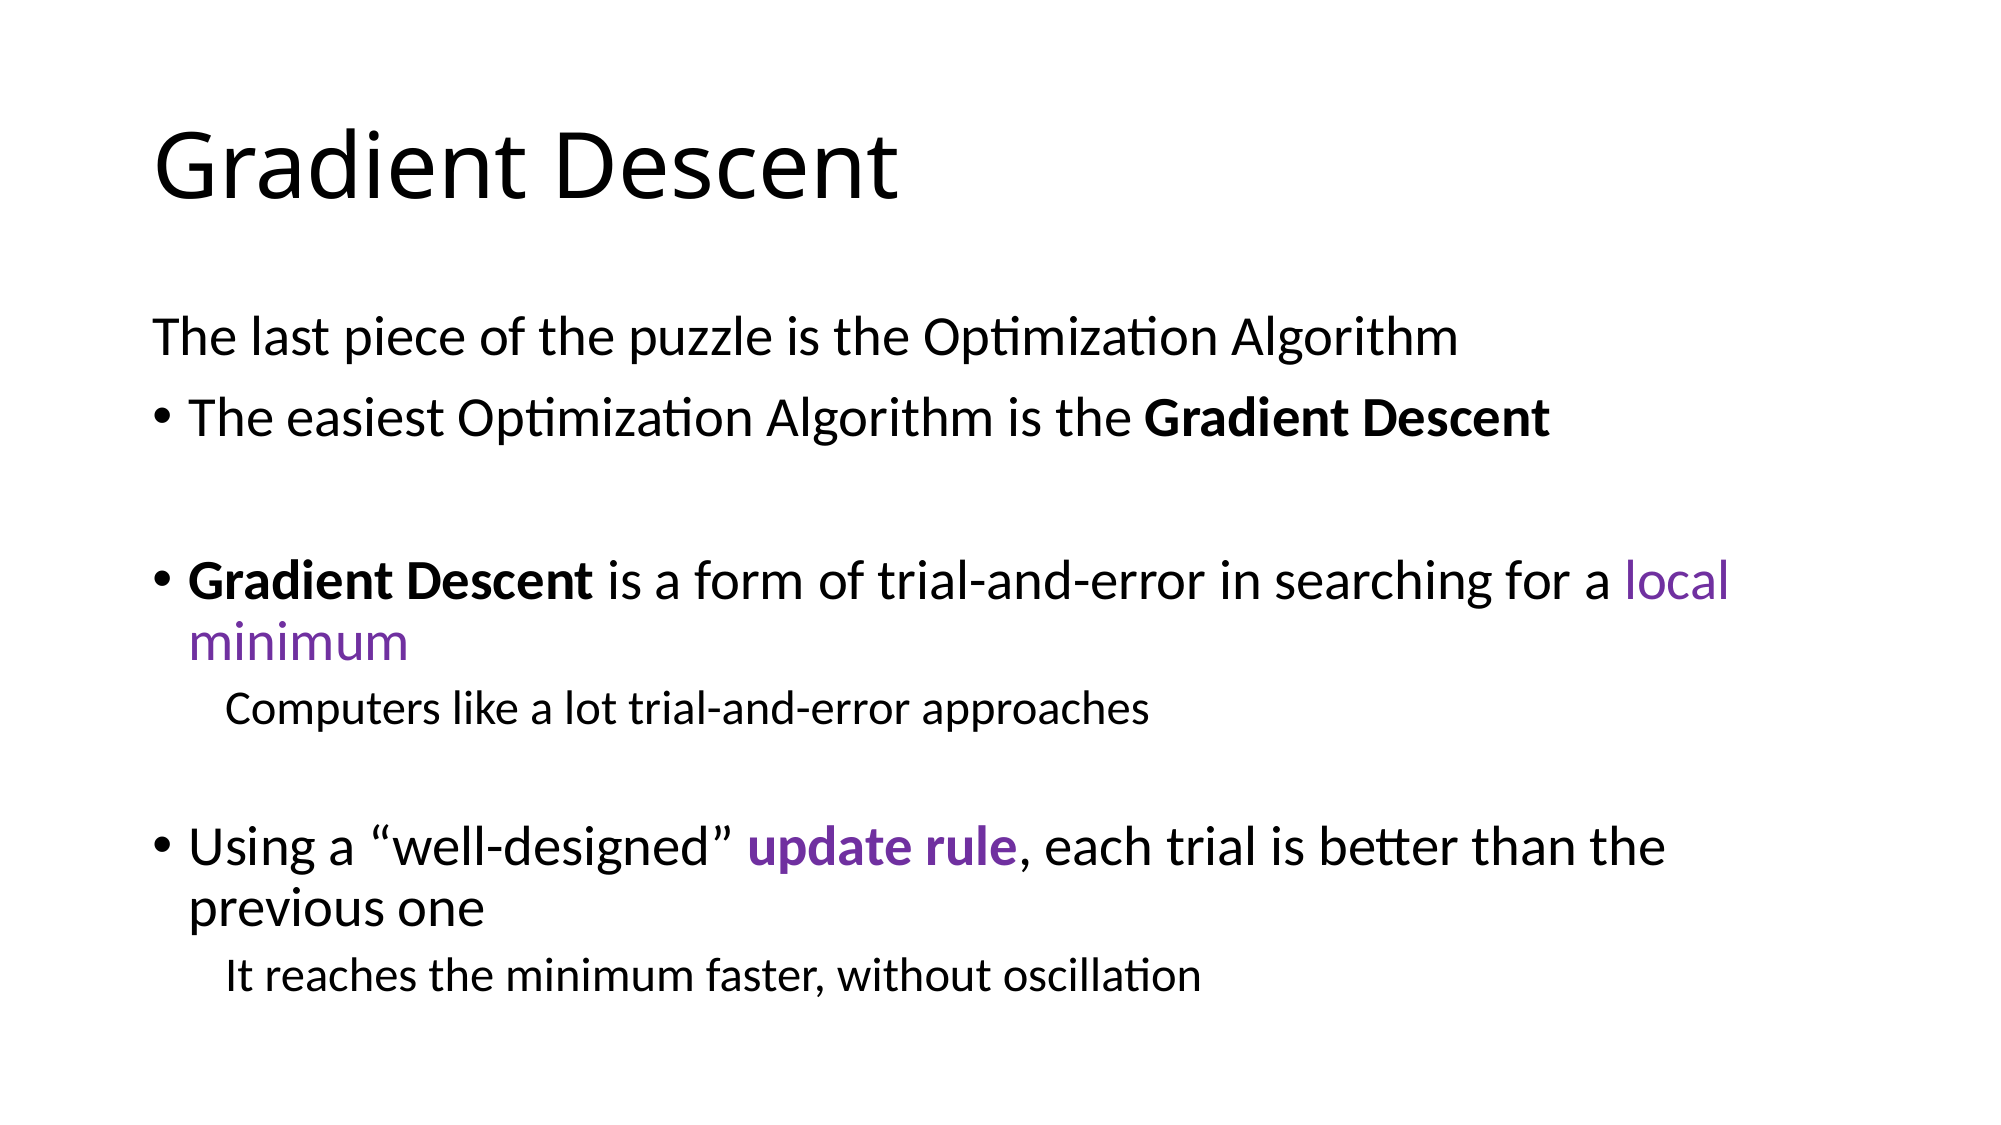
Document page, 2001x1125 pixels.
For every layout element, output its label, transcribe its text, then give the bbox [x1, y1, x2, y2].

title Gradient Descent [137, 59, 1863, 278]
list The last piece of the puzzle is the Optimization Algorithm The easiest Optimization Algorithm is the Gradient Descent Gradient Descent is a form of trial-and-error in searching for a local minimum Computers like a lot trial-and-error approaches Using a “well-designed” update rule, each trial is better than the previous one It reaches the minimum faster, without oscillation [137, 299, 1863, 1014]
